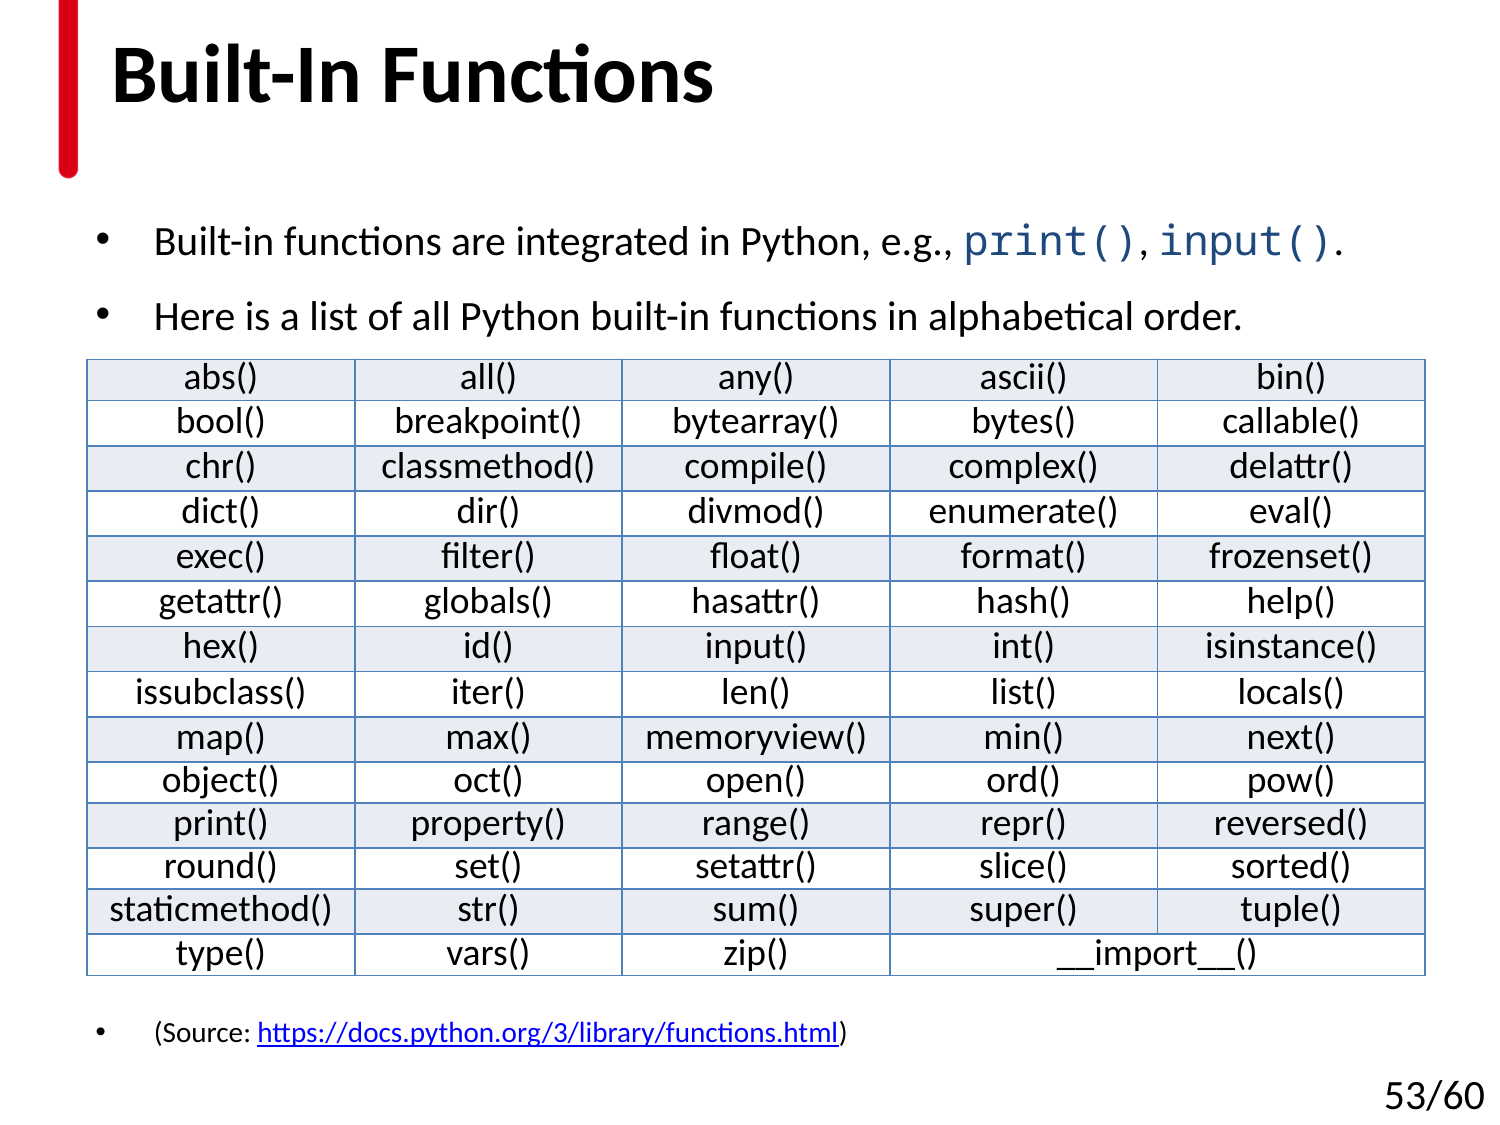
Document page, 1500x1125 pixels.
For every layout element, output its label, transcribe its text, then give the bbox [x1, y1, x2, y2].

table_cell set() [356, 849, 621, 888]
table_cell object() [88, 763, 354, 802]
table_cell ord() [891, 763, 1157, 802]
table_cell bytearray() [623, 401, 889, 445]
list Built-in functions are integrated in Python, e.g., print(), input(). Here is a list of all Python built-in functions in alphabetical order. (Source: https://docs.python.org/3/library/functions.html) [80, 206, 1470, 701]
table_cell tuple() [1158, 890, 1424, 933]
table_header abs() [88, 360, 354, 400]
table_cell getattr() [88, 582, 354, 626]
table_cell id() [356, 627, 621, 671]
table_cell next() [1158, 718, 1424, 761]
table_cell sorted() [1158, 849, 1424, 888]
table_cell memoryview() [623, 718, 889, 761]
table_cell pow() [1158, 763, 1424, 802]
table_cell dir() [356, 492, 621, 535]
table_cell classmethod() [356, 447, 621, 490]
table_cell slice() [891, 849, 1157, 888]
table_cell min() [891, 718, 1157, 761]
table_cell exec() [88, 537, 354, 580]
table_cell len() [623, 672, 889, 716]
table_cell breakpoint() [356, 401, 621, 445]
table_cell round() [88, 849, 354, 888]
table_cell bool() [88, 401, 354, 445]
table_cell format() [891, 537, 1157, 580]
table_header bin() [1158, 360, 1424, 400]
table_cell type() [88, 935, 354, 975]
table_cell frozenset() [1158, 537, 1424, 580]
table_cell property() [356, 804, 621, 847]
table_cell divmod() [623, 492, 889, 535]
table_cell globals() [356, 582, 621, 626]
table_header any() [623, 360, 889, 400]
table_cell oct() [356, 763, 621, 802]
table_cell reversed() [1158, 804, 1424, 847]
table_cell hex() [88, 627, 354, 671]
table_cell super() [891, 890, 1157, 933]
table_cell filter() [356, 537, 621, 580]
table_cell isinstance() [1158, 627, 1424, 671]
table_cell sum() [623, 890, 889, 933]
table_cell list() [891, 672, 1157, 716]
table_cell locals() [1158, 672, 1424, 716]
table_cell range() [623, 804, 889, 847]
table_cell issubclass() [88, 672, 354, 716]
table_cell callable() [1158, 401, 1424, 445]
table_cell print() [88, 804, 354, 847]
table_cell open() [623, 763, 889, 802]
table_cell eval() [1158, 492, 1424, 535]
table_cell bytes() [891, 401, 1157, 445]
table_cell input() [623, 627, 889, 671]
table_cell hasattr() [623, 582, 889, 626]
table_cell delattr() [1158, 447, 1424, 490]
table_cell map() [88, 718, 354, 761]
table_cell __import__() [891, 935, 1424, 975]
table_cell enumerate() [891, 492, 1157, 535]
table_cell dict() [88, 492, 354, 535]
table_cell hash() [891, 582, 1157, 626]
table_cell int() [891, 627, 1157, 671]
table_cell compile() [623, 447, 889, 490]
table_cell float() [623, 537, 889, 580]
table_cell setattr() [623, 849, 889, 888]
table_cell help() [1158, 582, 1424, 626]
table_cell zip() [623, 935, 889, 975]
table_header ascii() [891, 360, 1157, 400]
table_cell complex() [891, 447, 1157, 490]
table_cell vars() [356, 935, 621, 975]
table_cell str() [356, 890, 621, 933]
table_cell repr() [891, 804, 1157, 847]
table_cell chr() [88, 447, 354, 490]
table_cell max() [356, 718, 621, 761]
table_header all() [356, 360, 621, 400]
picture [57, 0, 81, 200]
table_cell staticmethod() [88, 890, 354, 933]
title Built-In Functions [96, 0, 1425, 138]
table_cell iter() [356, 672, 621, 716]
